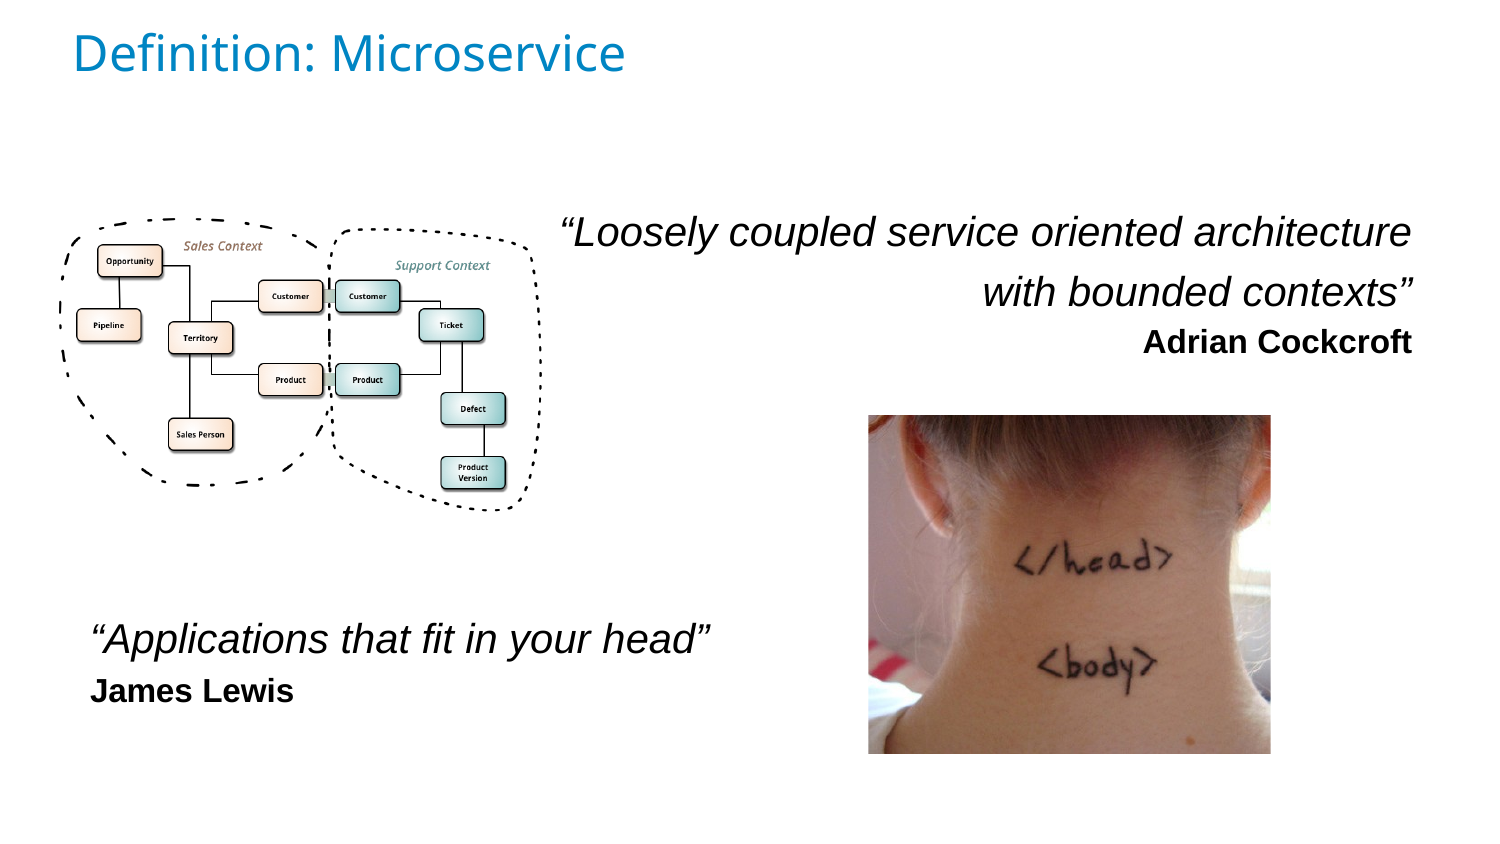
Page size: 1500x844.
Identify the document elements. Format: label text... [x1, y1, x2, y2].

text_box [868, 415, 1271, 754]
title Definition: Microservice [72, 21, 1428, 82]
text_box “Loosely coupled service oriented architecture with bounded contexts” Adrian Cockcroft [558, 204, 1413, 361]
text_box “Applications that fit in your head” James Lewis [87, 612, 711, 709]
text_box [52, 211, 548, 518]
